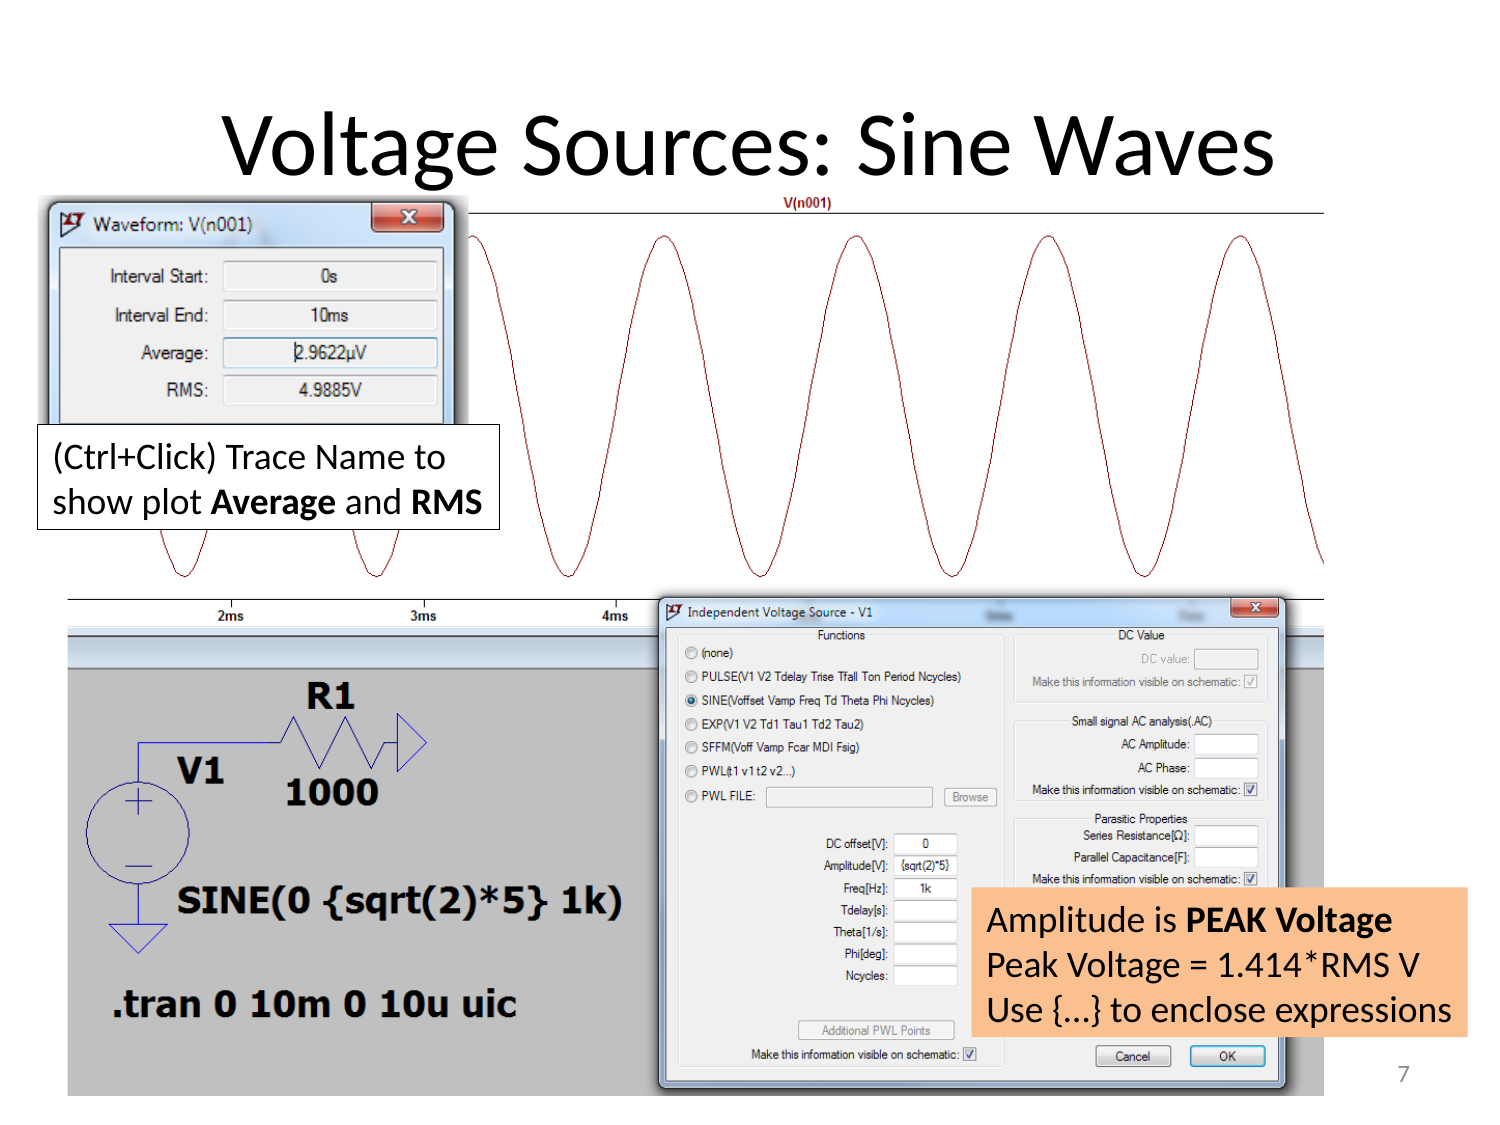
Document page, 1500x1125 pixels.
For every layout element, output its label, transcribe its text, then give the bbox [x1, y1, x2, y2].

title Voltage Sources: Sine Waves [75, 45, 1425, 233]
text_box Amplitude is PEAK Voltage Peak Voltage = 1.414*RMS V Use {…} to enclose expressions [1330, 887, 1468, 1038]
picture [37, 195, 1325, 1096]
slide_number 7 [1326, 1042, 1425, 1103]
text_box (Ctrl+Click) Trace Name to show plot Average and RMS [37, 453, 62, 530]
